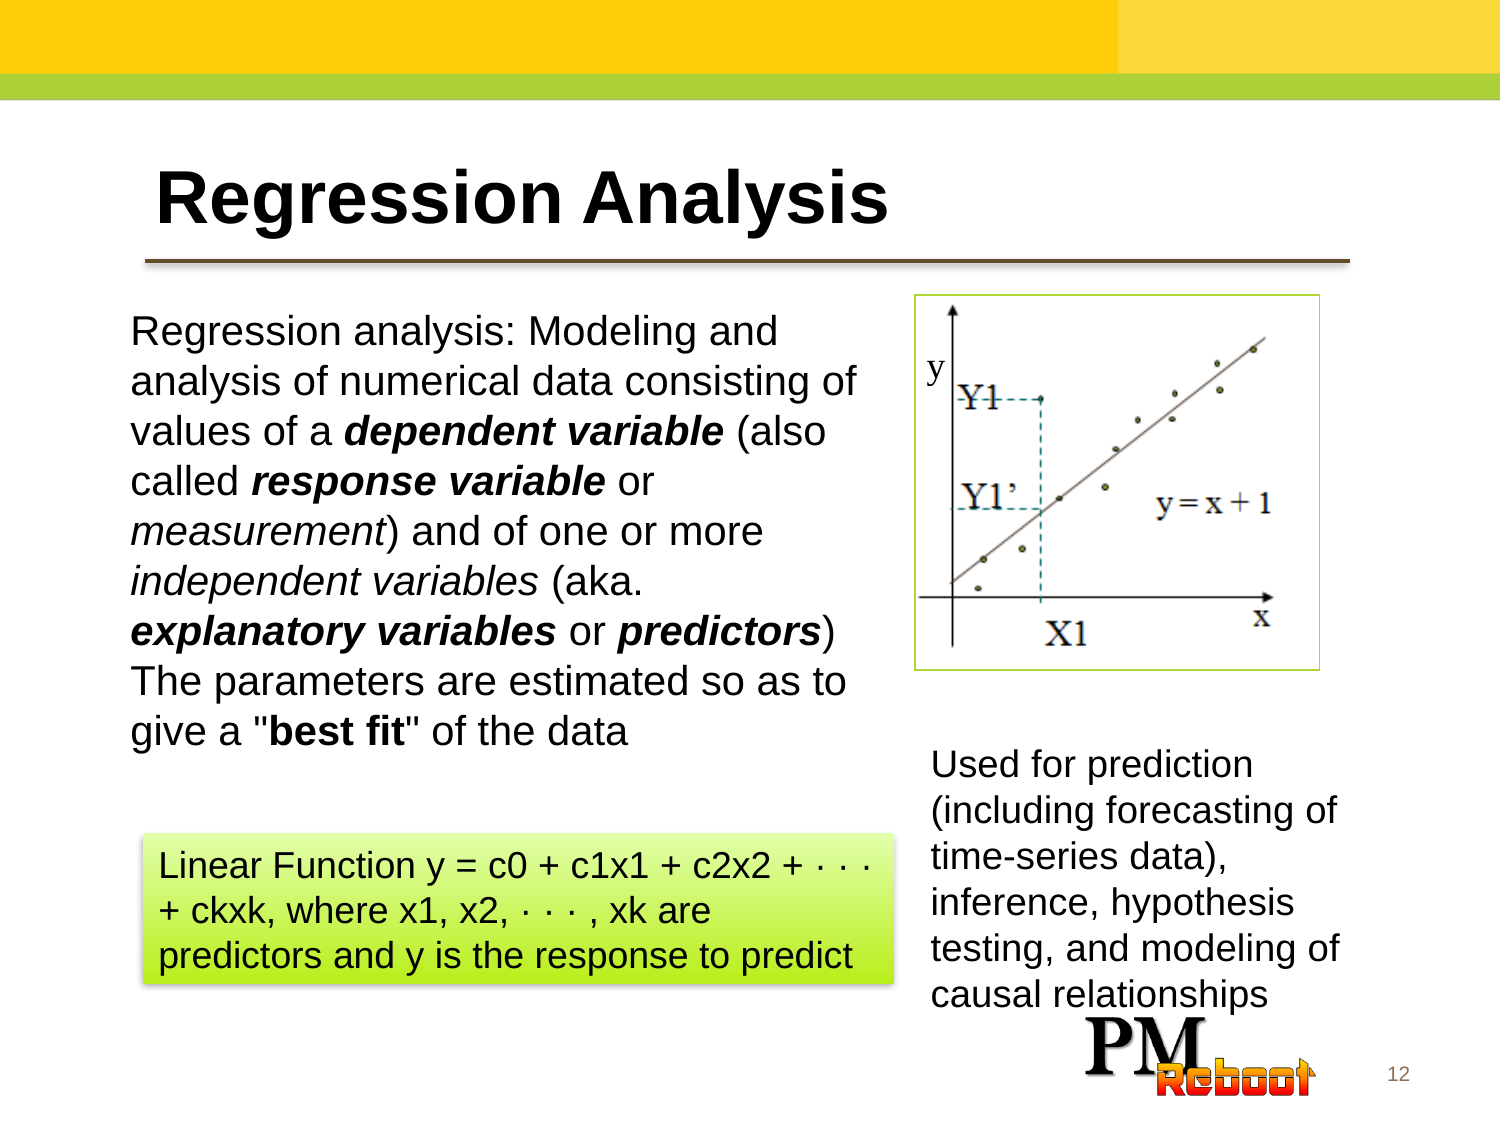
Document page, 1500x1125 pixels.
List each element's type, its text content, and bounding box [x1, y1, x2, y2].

list Regression analysis: Modeling and analysis of numerical data consisting of values of a dependent variable (also called response variable or measurement) and of one or more independent variables (aka. explanatory variables or predictors) The parameters are estimated so as to give a "best fit" of the data [115, 295, 888, 1043]
picture [0, 0, 1500, 1125]
title Regression Analysis [140, 123, 1354, 265]
text_box Linear Function y = c0 + c1x1 + c2x2 + · · · + ckxk, where x1, x2, · · · , xk are predictors and y is the response to predict [143, 833, 894, 984]
slide_number 12 [1074, 1042, 1425, 1103]
list Used for prediction (including forecasting of time-series data), inference, hypothesis testing, and modeling of causal relationships [915, 731, 1390, 1025]
